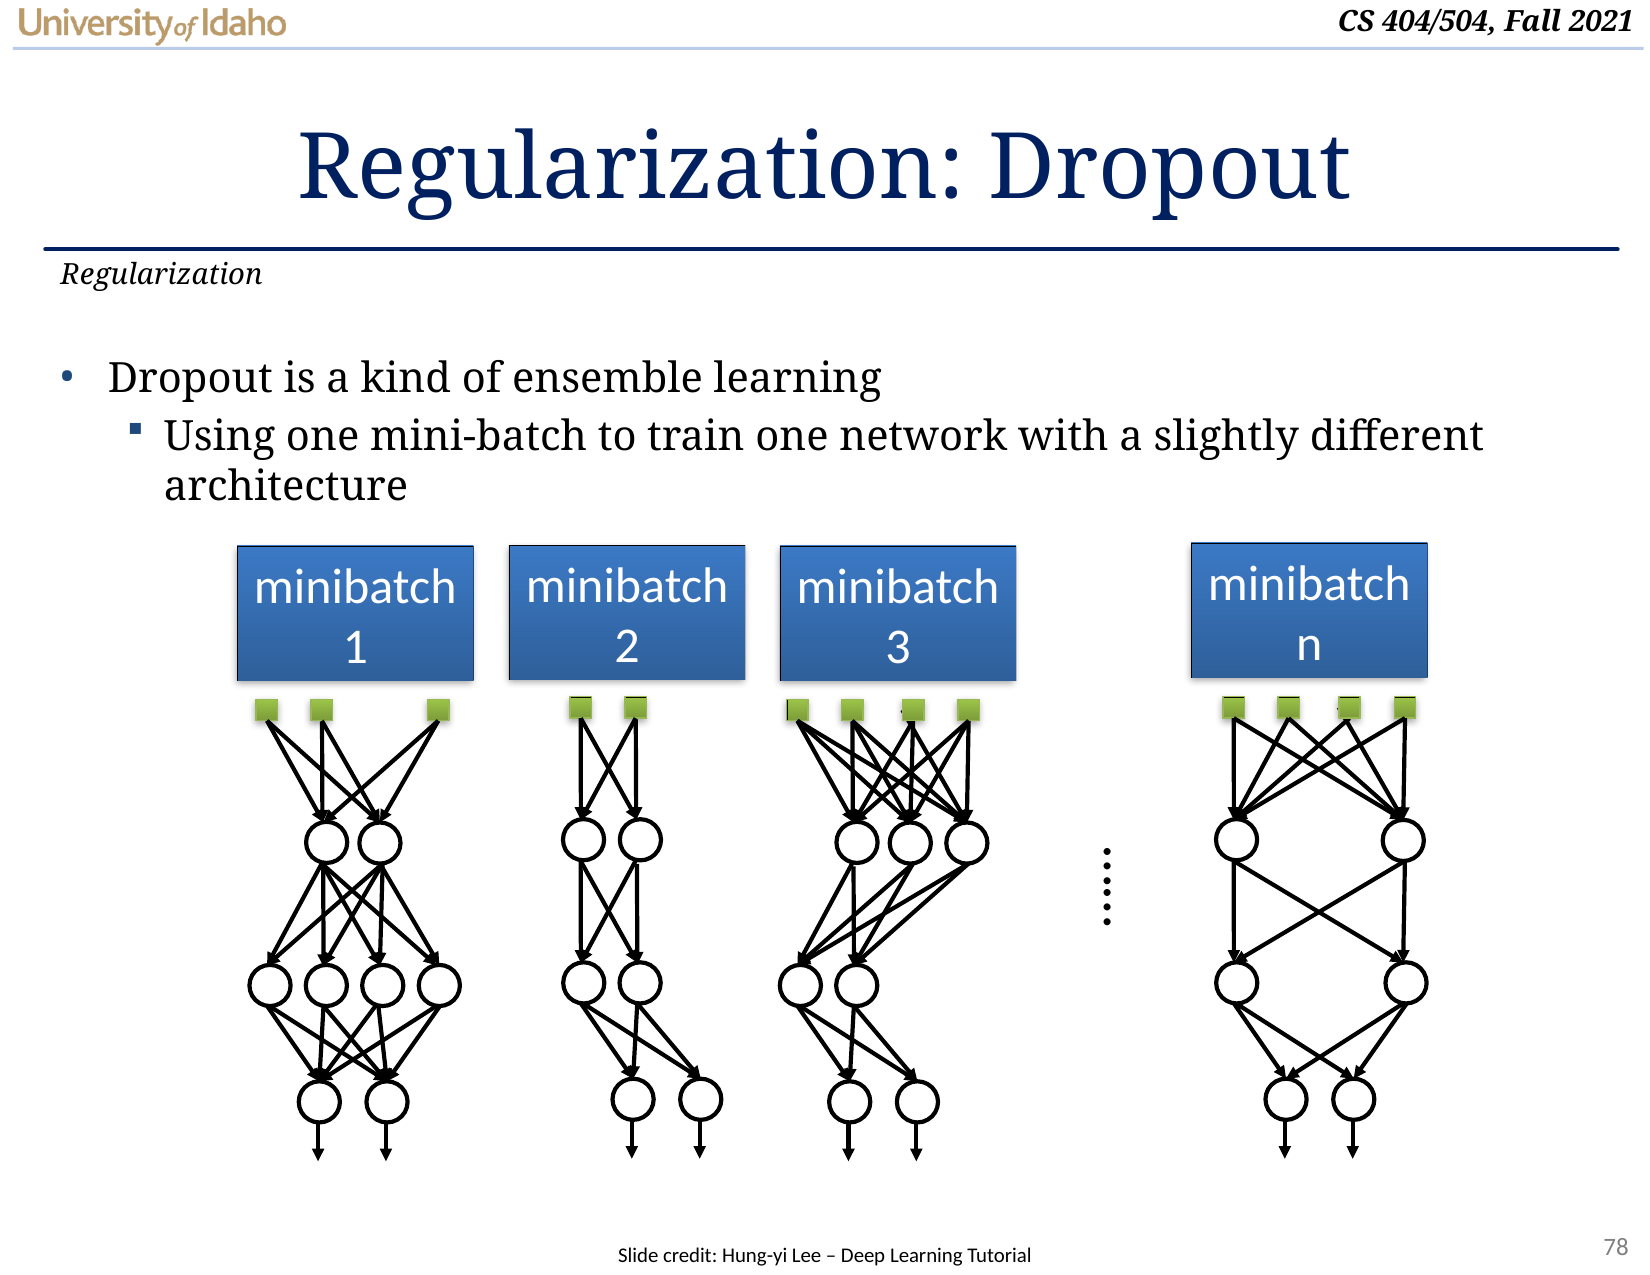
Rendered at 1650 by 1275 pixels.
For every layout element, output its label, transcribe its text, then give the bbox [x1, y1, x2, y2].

picture [19, 8, 286, 46]
list Regularization [45, 247, 1062, 306]
text_box minibatch 2 [508, 545, 746, 680]
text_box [1024, 756, 1487, 1099]
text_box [652, 826, 1019, 1035]
text_box minibatch n [1191, 542, 1428, 678]
title Regularization: Dropout [0, 75, 1650, 248]
text_box minibatch 1 [237, 545, 474, 681]
text_box Slide credit: Hung-yi Lee – Deep Learning Tutorial [257, 1234, 1392, 1275]
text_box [410, 848, 874, 1008]
list Dropout is a kind of ensemble learning Using one mini-batch to train one network with a slightly different architecture [45, 342, 1618, 1224]
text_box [123, 824, 586, 1036]
text_box minibatch 3 [779, 545, 1017, 681]
